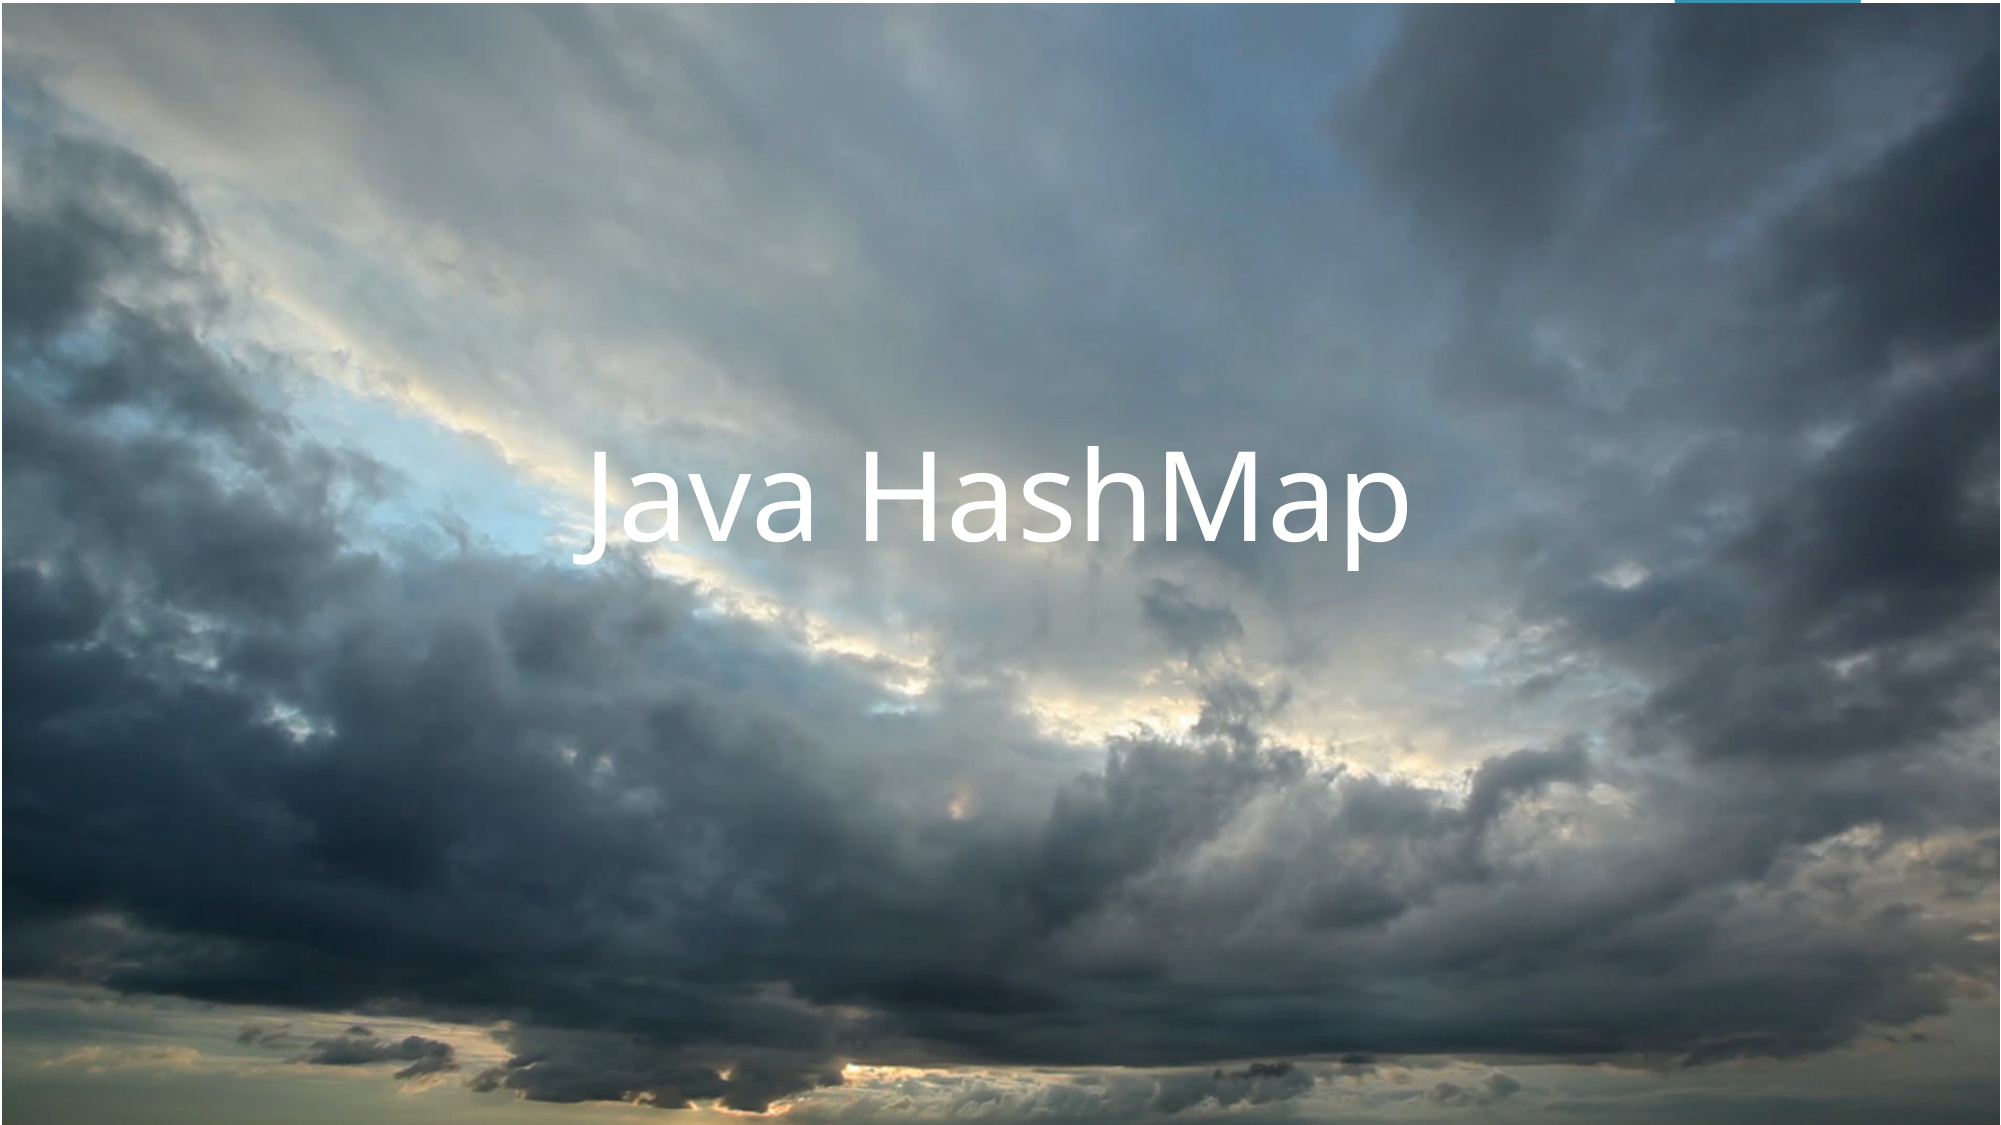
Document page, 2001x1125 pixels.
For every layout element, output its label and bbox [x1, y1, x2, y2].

text_box [1, 2, 2000, 1125]
